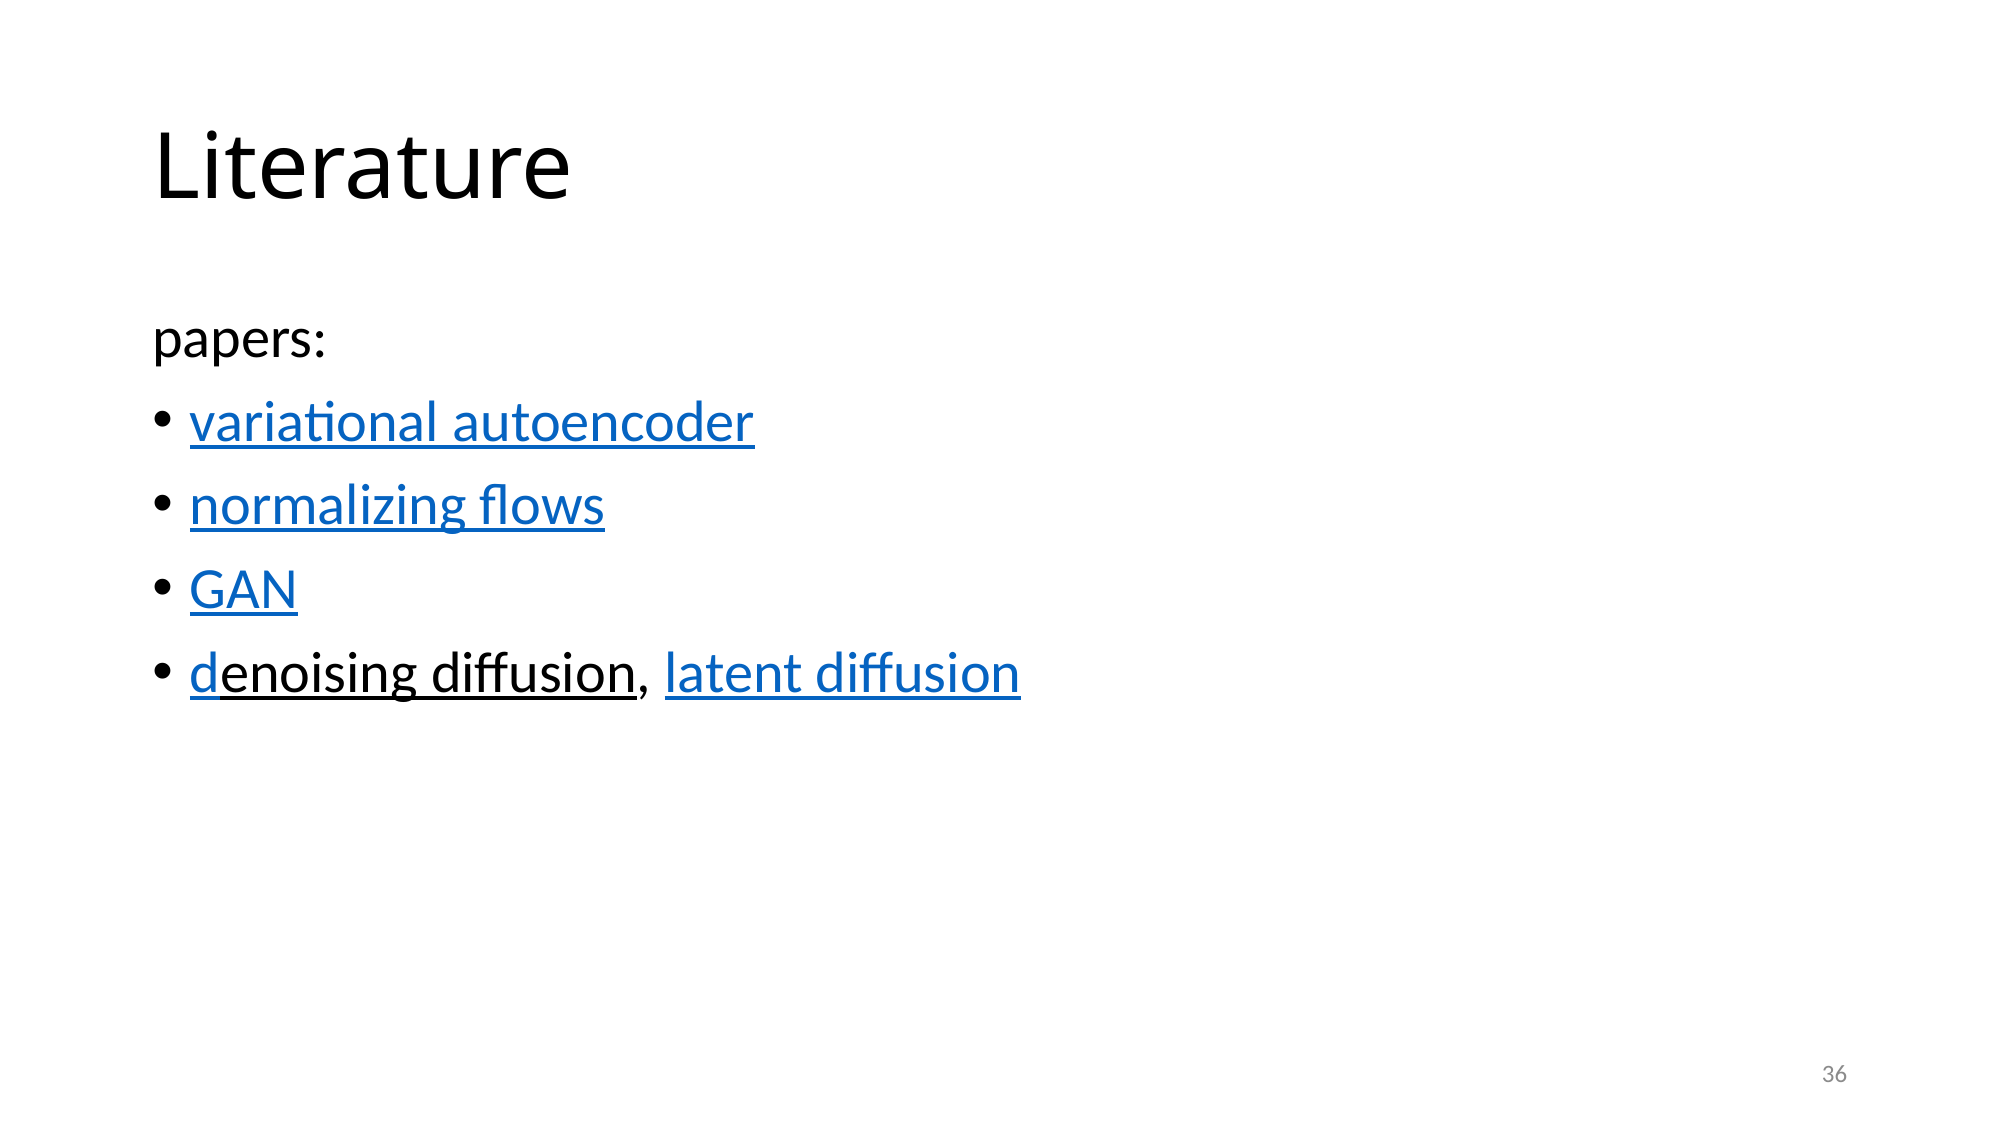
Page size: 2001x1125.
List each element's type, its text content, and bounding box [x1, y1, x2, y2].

slide_number 36 [1412, 1042, 1863, 1103]
list papers: variational autoencoder normalizing flows GAN denoising diffusion, latent diffusion [137, 299, 1863, 1014]
title Literature [137, 59, 1863, 278]
